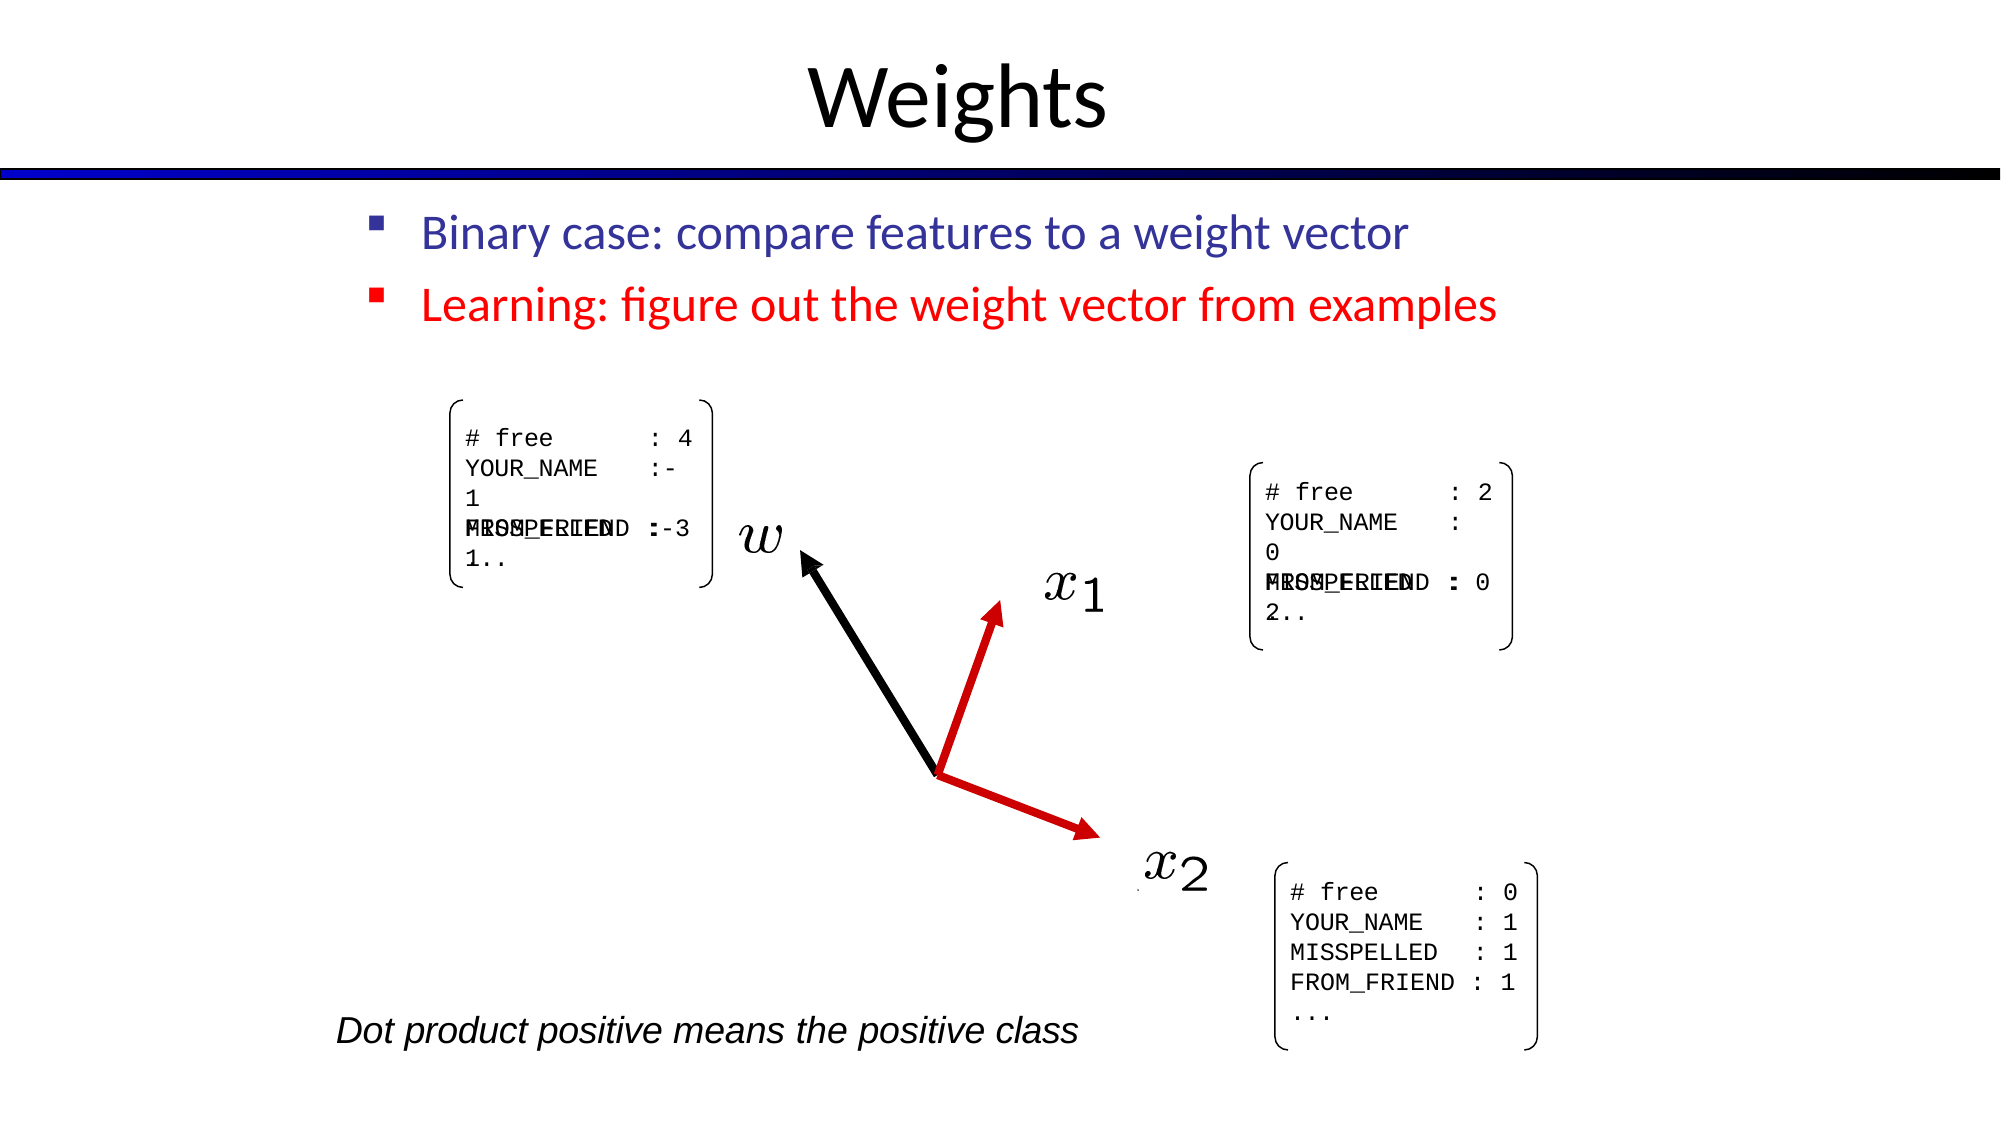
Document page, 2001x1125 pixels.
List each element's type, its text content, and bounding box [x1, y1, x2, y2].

picture [1137, 844, 1213, 896]
text_box [1274, 862, 1288, 1051]
text_box Dot product positive means the positive class [333, 1003, 1146, 1051]
text_box [1499, 462, 1513, 651]
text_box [799, 549, 1101, 841]
picture [739, 525, 782, 553]
text_box # free : 2 YOUR_NAME : 0 MISSPELLED : 2 [1264, 473, 1494, 563]
text_box Binary case: compare features to a weight vector Learning: figure out the weight vector from examples [362, 185, 1507, 332]
text_box FROM_FRIEND :-3 ... [463, 509, 694, 572]
text_box # free : 4 YOUR_NAME :-1 MISSPELLED : 1 [463, 419, 694, 509]
title Weights [0, 0, 2000, 185]
picture [1040, 567, 1104, 618]
text_box [699, 399, 713, 588]
text_box [1249, 462, 1264, 651]
text_box [449, 399, 463, 588]
text_box [1524, 862, 1538, 1051]
text_box # free : 0 YOUR_NAME : 1 MISSPELLED : 1 [1288, 873, 1519, 963]
text_box FROM_FRIEND : 0 ... [1264, 563, 1494, 626]
text_box FROM_FRIEND : 1 ... [1288, 963, 1519, 1026]
